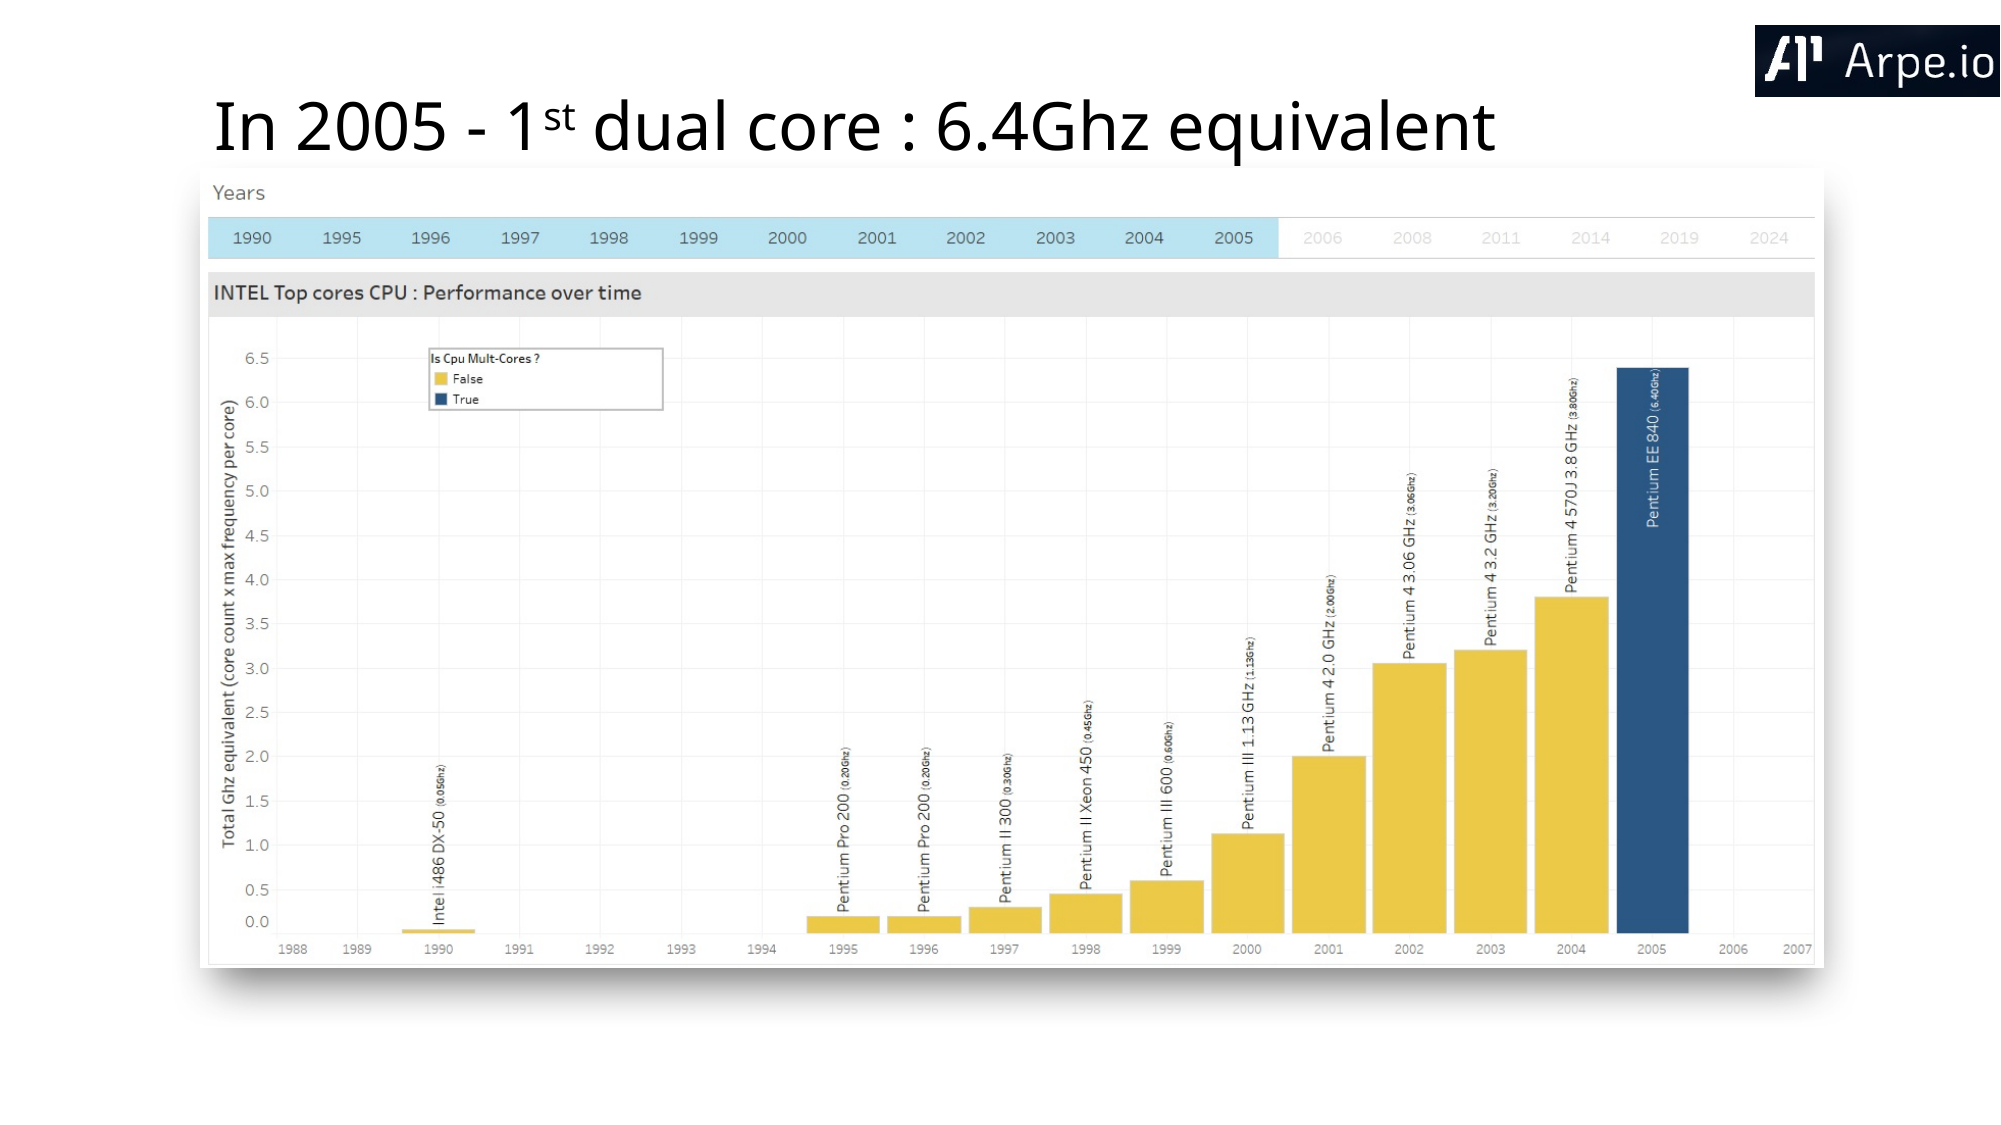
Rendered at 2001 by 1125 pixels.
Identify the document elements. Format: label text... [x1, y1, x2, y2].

picture [1754, 25, 2000, 97]
picture [199, 168, 1824, 969]
text_box In 2005 - 1st dual core : 6.4Ghz equivalent [199, 76, 1800, 168]
